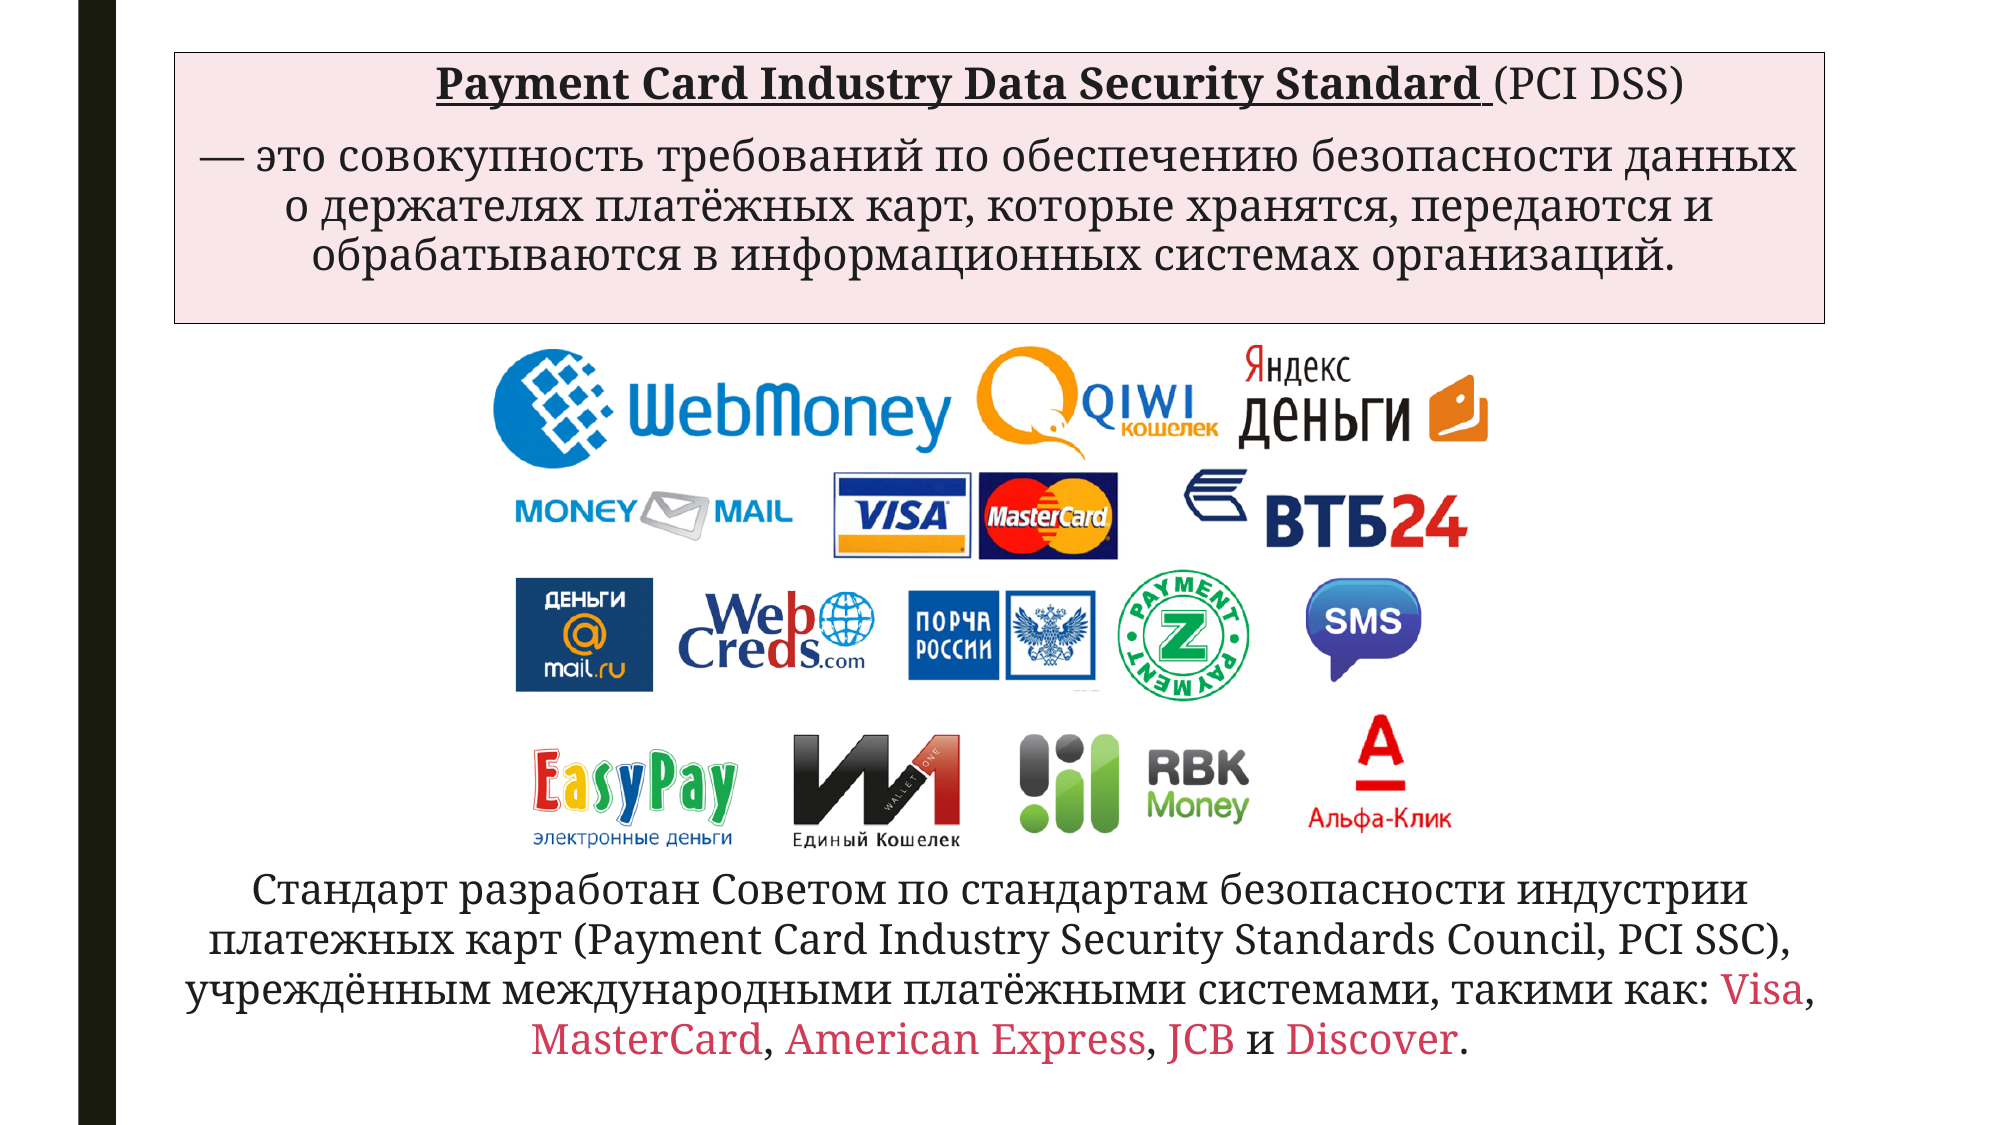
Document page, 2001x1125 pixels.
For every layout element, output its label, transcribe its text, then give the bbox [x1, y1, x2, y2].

list Payment Card Industry Data Security Standard (PCI DSS) — это совокупность требований по обеспечению безопасности данных о держателях платёжных карт, которые хранятся, передаются и обрабатываются в информационных системах организаций. [174, 52, 1825, 324]
picture [483, 323, 1517, 878]
text_box Стандарт разработан Советом по стандартам безопасности индустрии платежных карт (Payment Card Industry Security Standards Council, PCI SSC), учреждённым международными платёжными системами, такими как: Visa, MasterCard, American Express, JCB и Discover. [165, 855, 1835, 1071]
